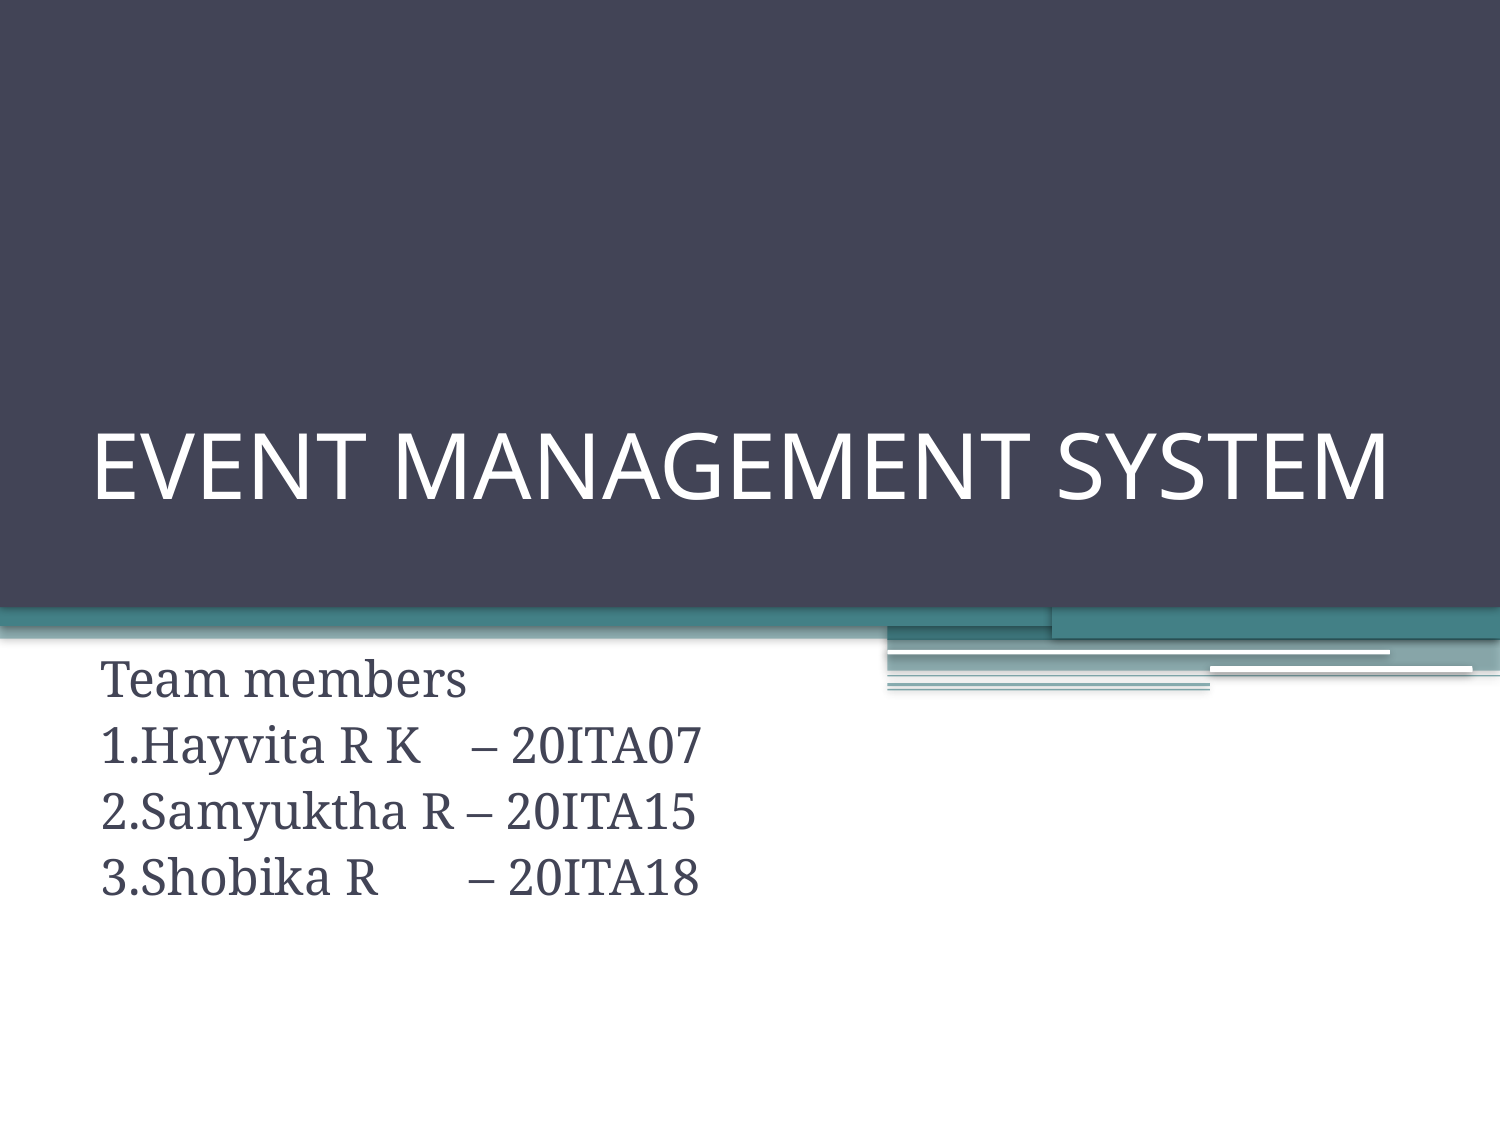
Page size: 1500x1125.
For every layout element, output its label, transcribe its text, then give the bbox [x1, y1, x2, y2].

title EVENT MANAGEMENT SYSTEM [75, 394, 1463, 636]
subtitle Team members 1.Hayvita R K – 20ITA07 2.Samyuktha R – 20ITA15 3.Shobika R – 20ITA18 [75, 639, 888, 928]
